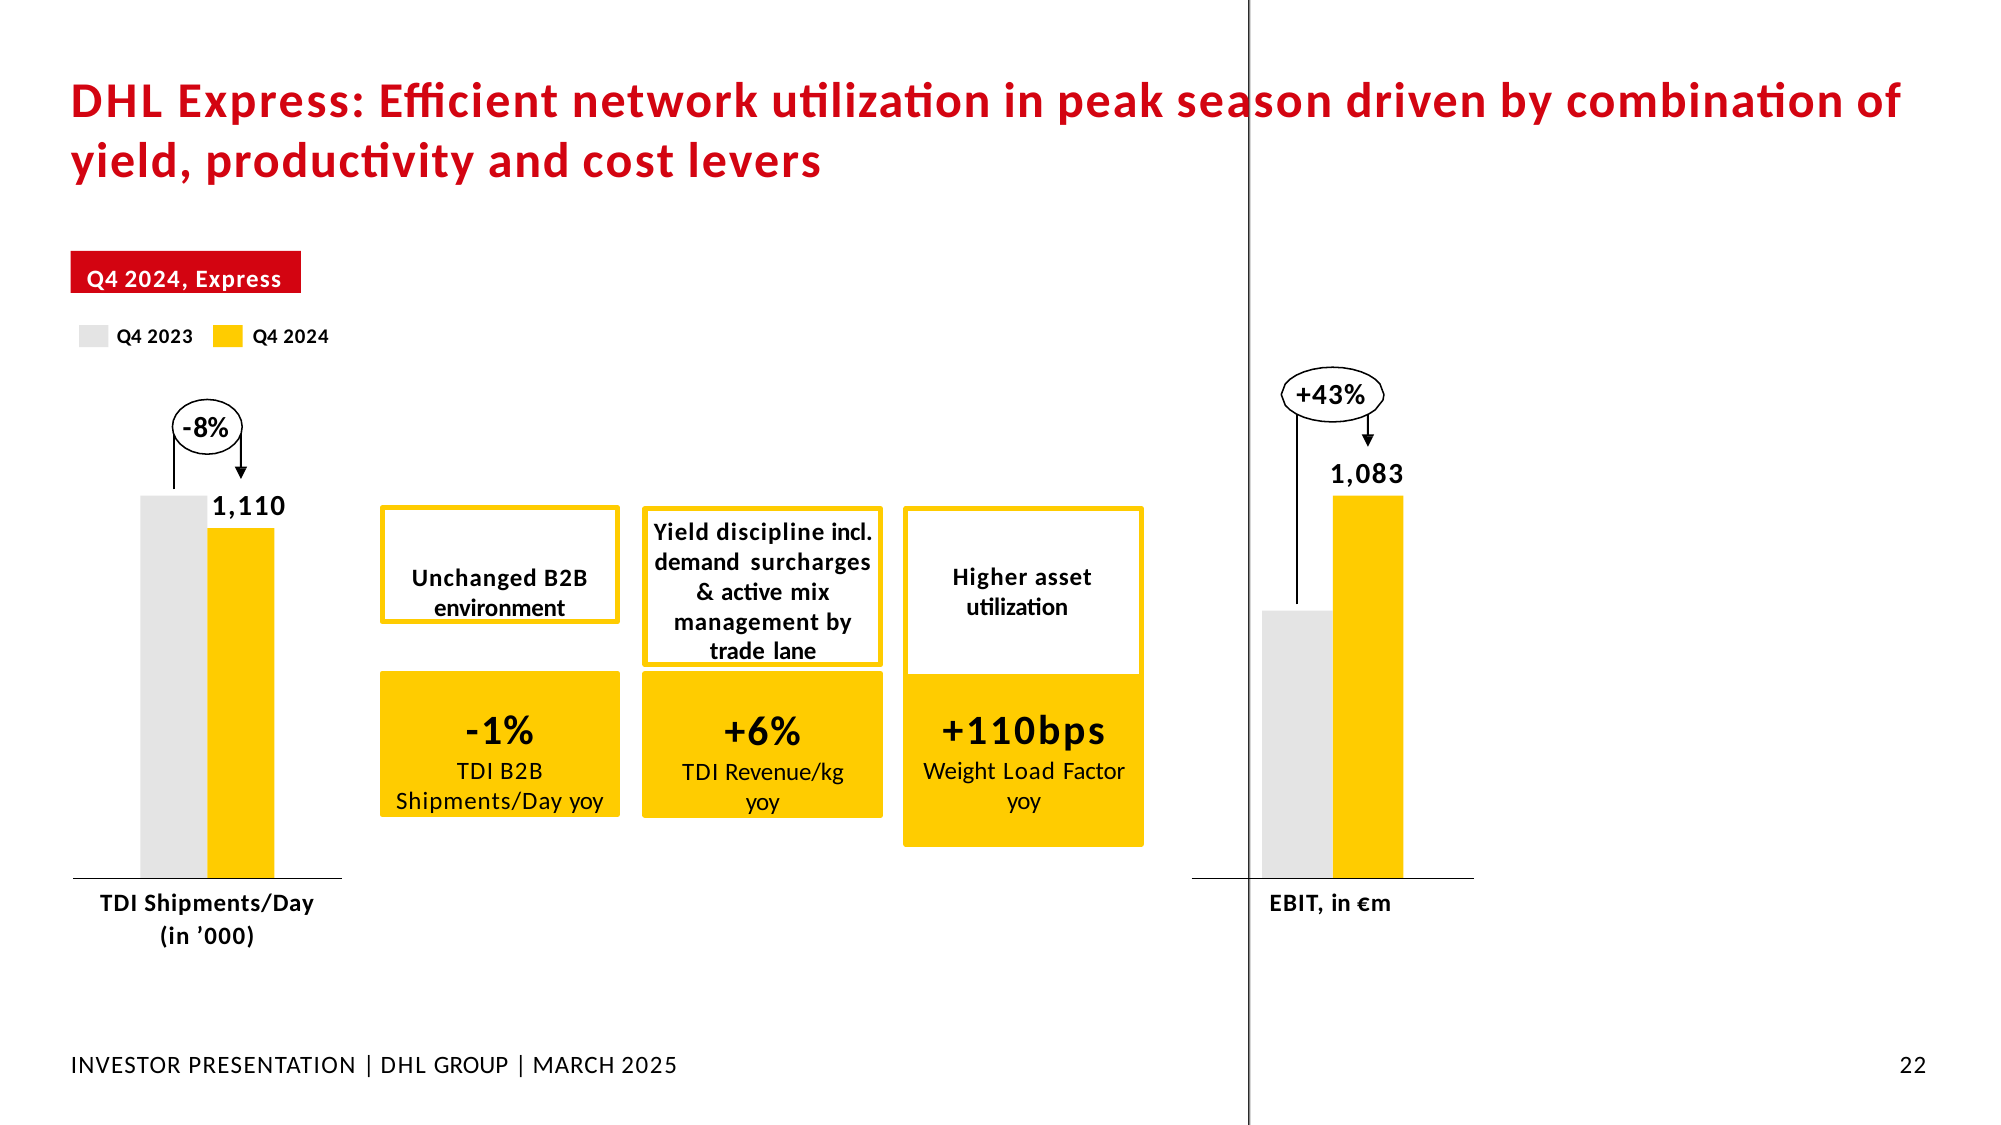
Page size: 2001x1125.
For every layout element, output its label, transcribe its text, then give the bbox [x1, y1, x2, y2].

text_box -1% TDI B2B Shipments/Day yoy [382, 673, 618, 815]
text_box Yield discipline incl. demand surcharges & active mix management by trade lane [645, 508, 881, 665]
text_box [902, 673, 1145, 847]
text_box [72, 425, 343, 880]
text_box Higher asset utilization [950, 558, 1097, 621]
text_box TDI Shipments/Day (in ’000) [95, 888, 320, 950]
text_box Unchanged B2B environment [382, 507, 618, 622]
title DHL Express: Efficient network utilization in peak season driven by combination of [68, 65, 1243, 256]
text_box [905, 508, 1142, 672]
footer INVESTOR PRESENTATION | DHL GROUP | MARCH 2025 [68, 1048, 684, 1125]
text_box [1190, 393, 1476, 880]
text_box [1280, 366, 1386, 423]
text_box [171, 398, 244, 456]
text_box [79, 325, 109, 348]
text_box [1248, 0, 2000, 1125]
text_box Q4 2024, Express [70, 250, 301, 293]
text_box +6% TDI Revenue/kg yoy [645, 673, 881, 816]
text_box Q4 2023 Q4 2024 [114, 321, 333, 349]
text_box yield, productivity and cost levers [68, 125, 833, 188]
